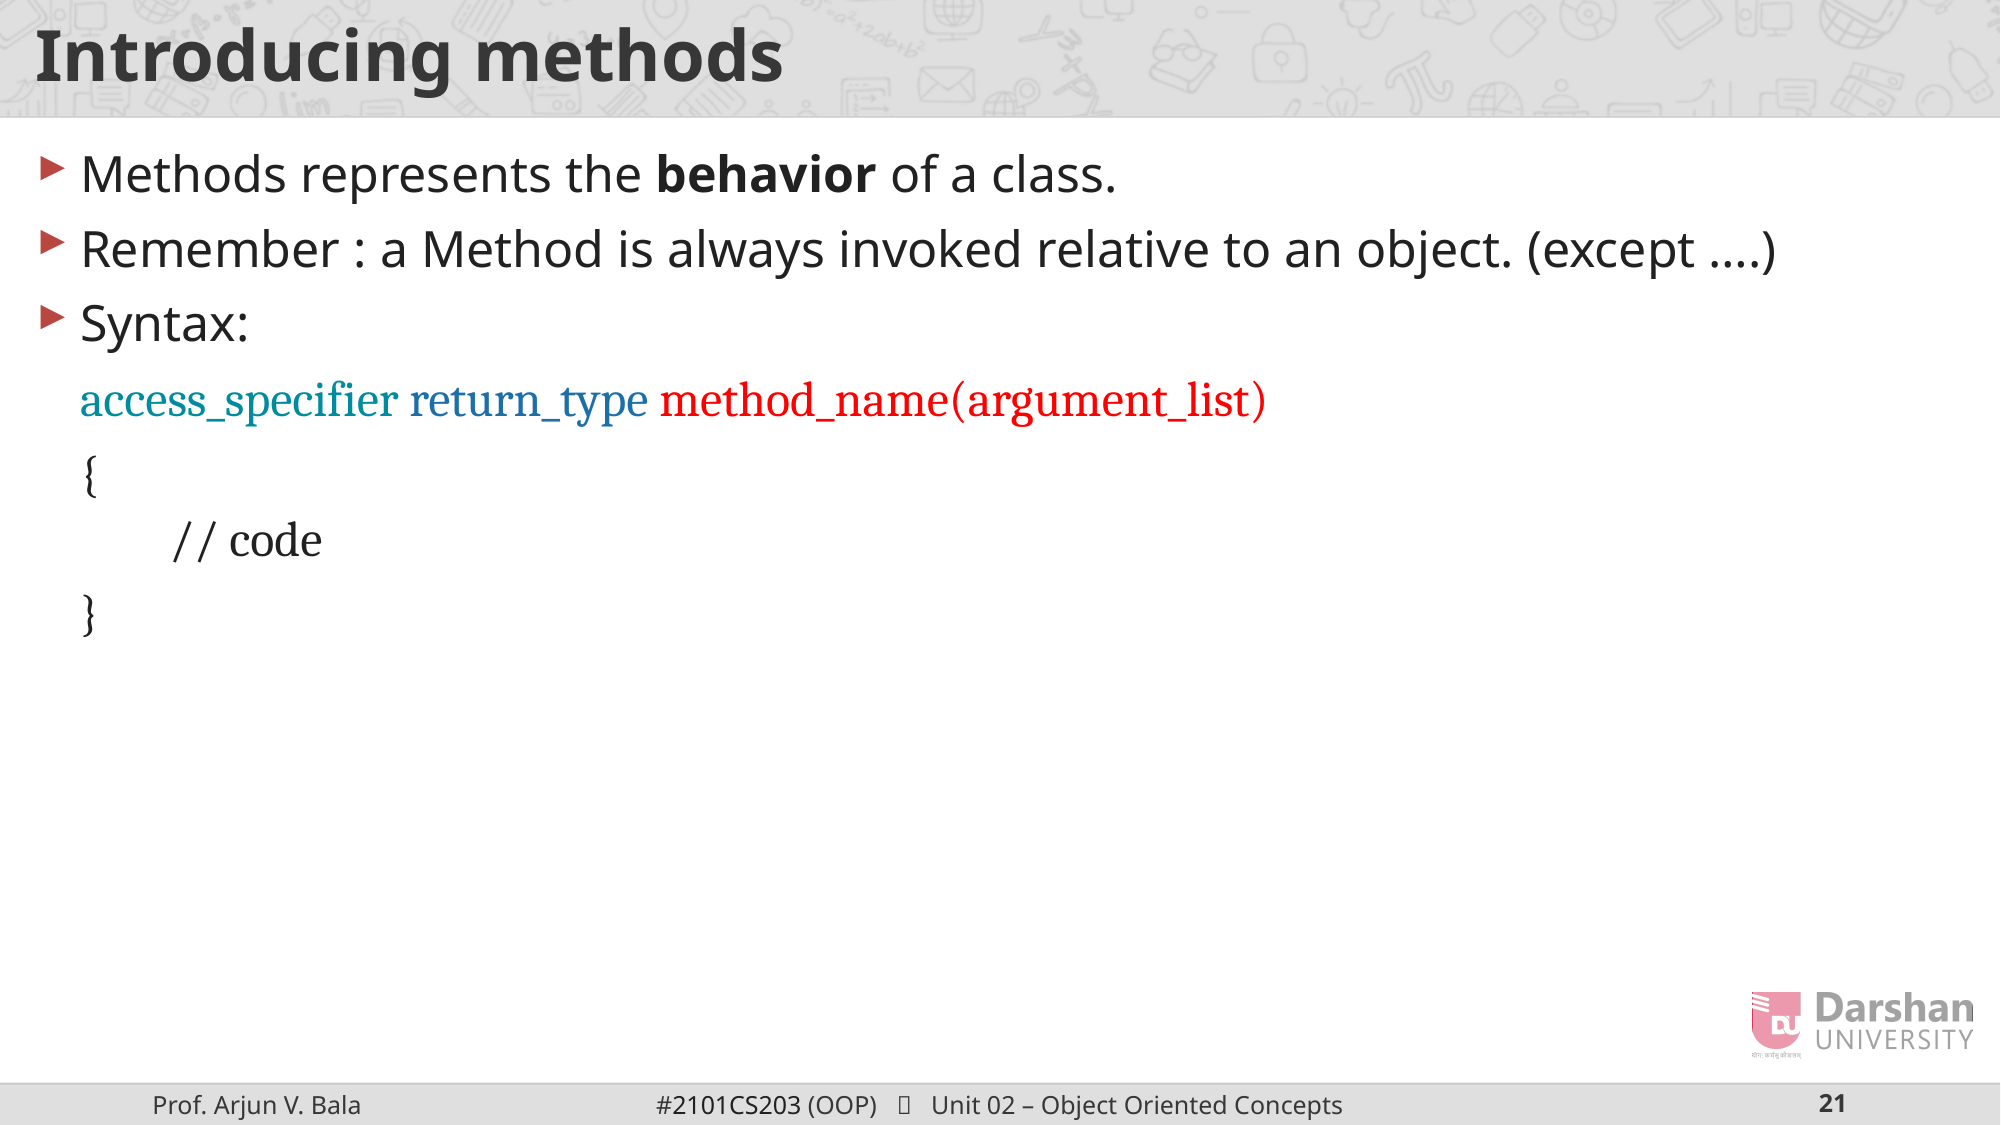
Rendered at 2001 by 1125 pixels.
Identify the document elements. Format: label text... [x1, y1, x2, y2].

list Methods represents the behavior of a class. Remember : a Method is always invoked relative to an object. (except ….) Syntax: access_specifier return_type method_name(argument_list) { // code } [21, 141, 1979, 1059]
title Introducing methods [0, 0, 2000, 117]
